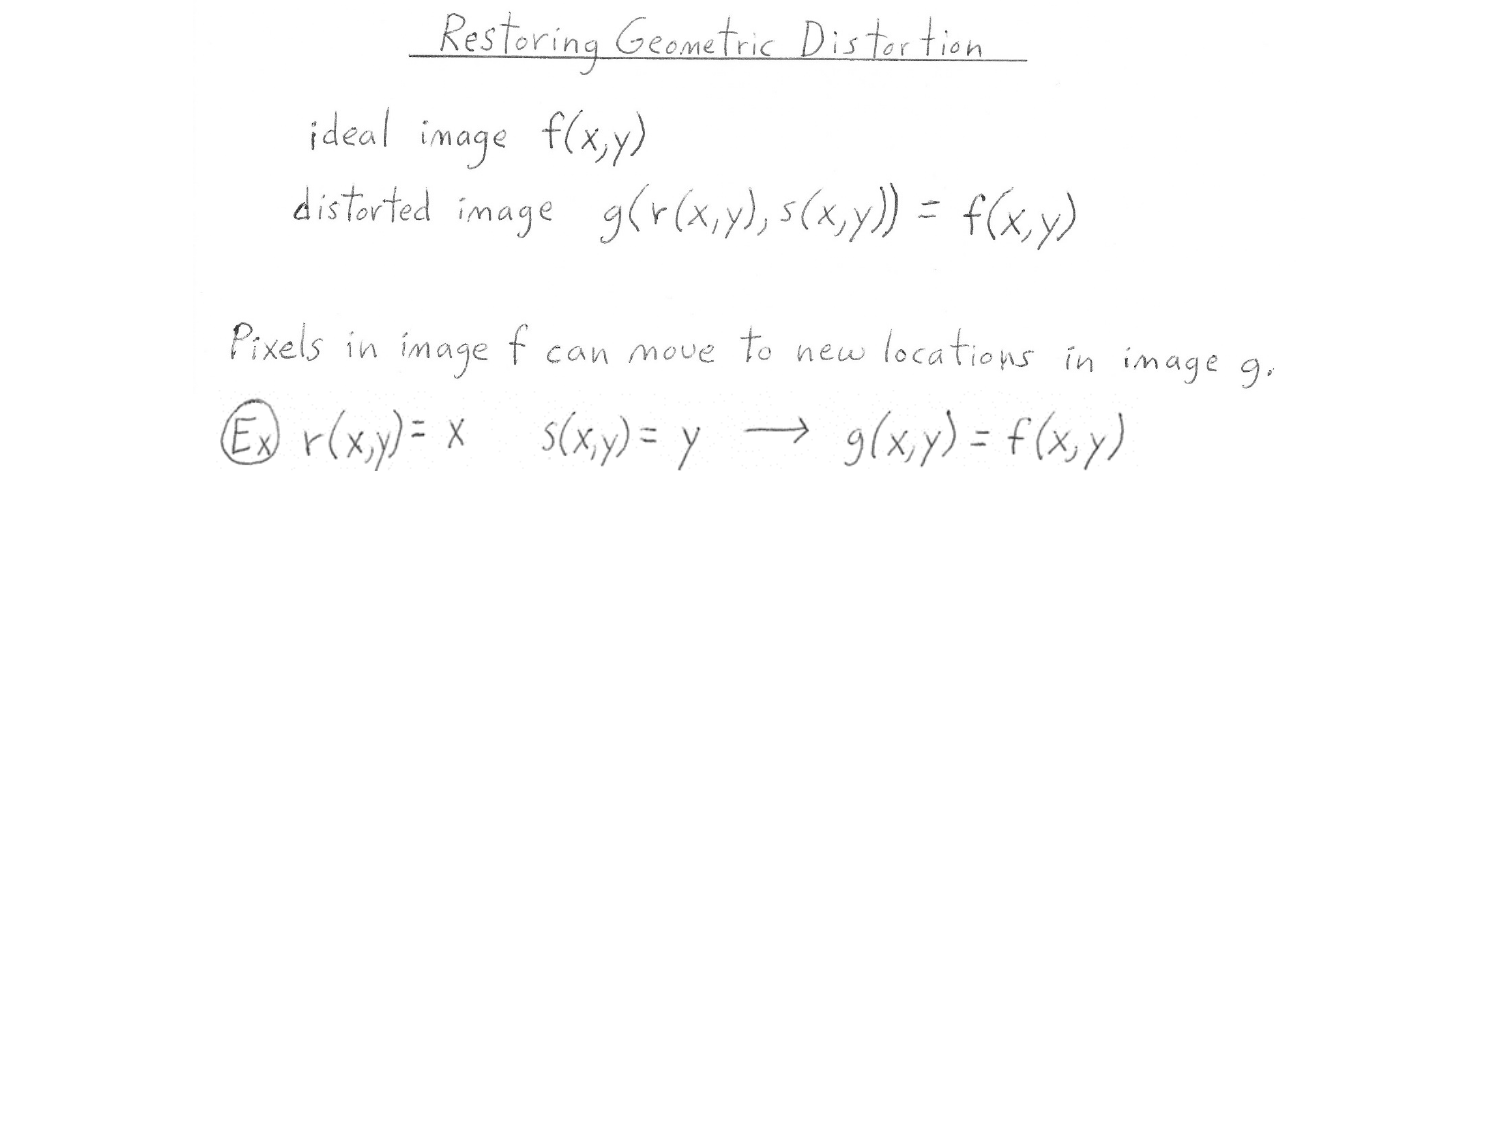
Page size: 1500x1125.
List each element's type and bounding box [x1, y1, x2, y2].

picture [193, 0, 1305, 472]
